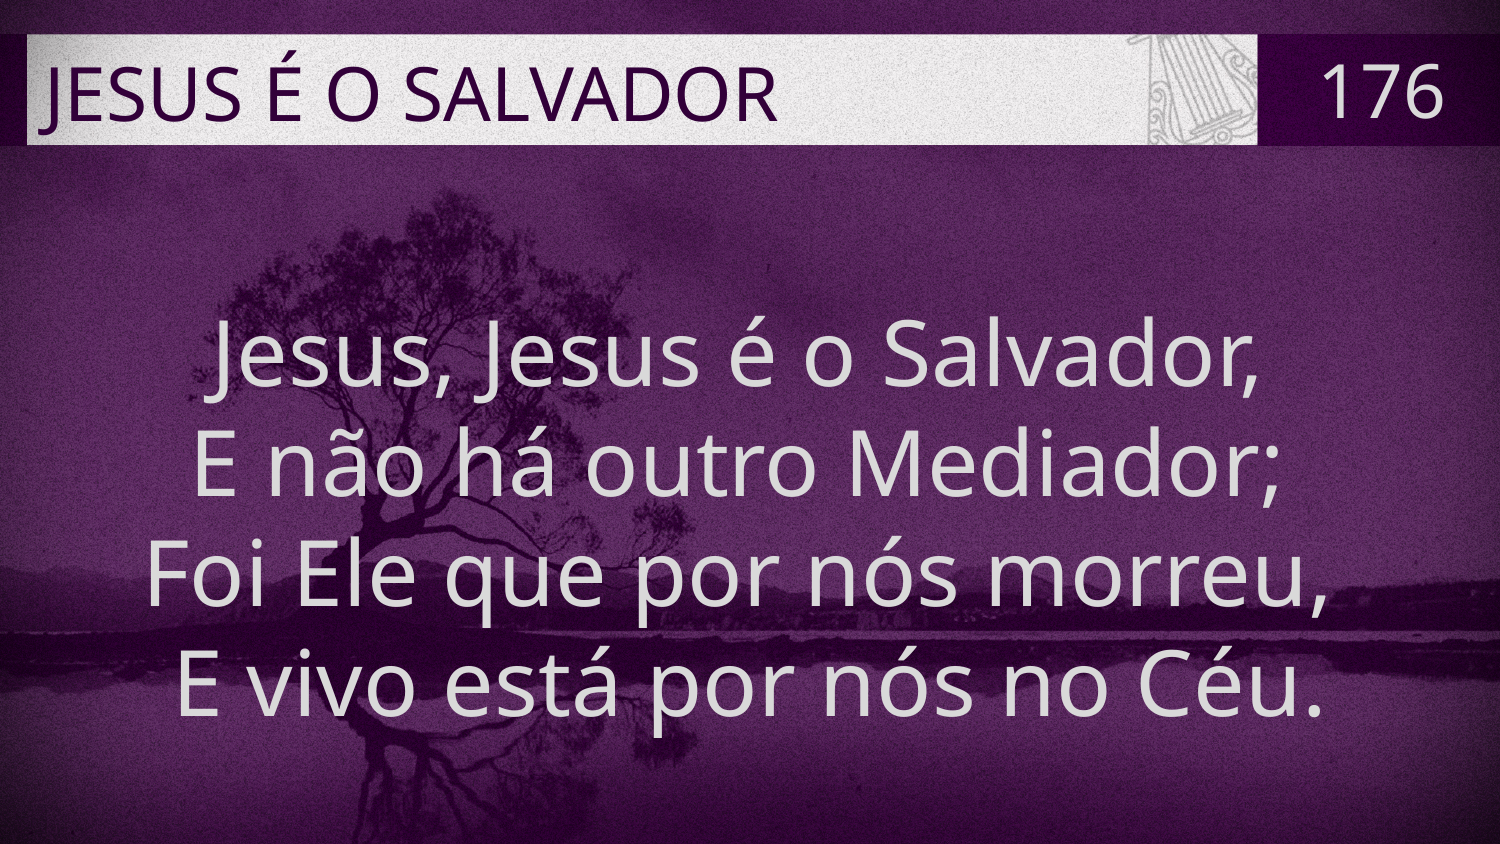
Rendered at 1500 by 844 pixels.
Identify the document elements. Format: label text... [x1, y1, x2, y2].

list Jesus, Jesus é o Salvador, E não há outro Mediador; Foi Ele que por nós morreu, E vivo está por nós no Céu. [0, 185, 1500, 844]
list 176 [1281, 36, 1483, 143]
picture [0, 0, 1500, 185]
title JESUS É O SALVADOR [29, 33, 1258, 151]
